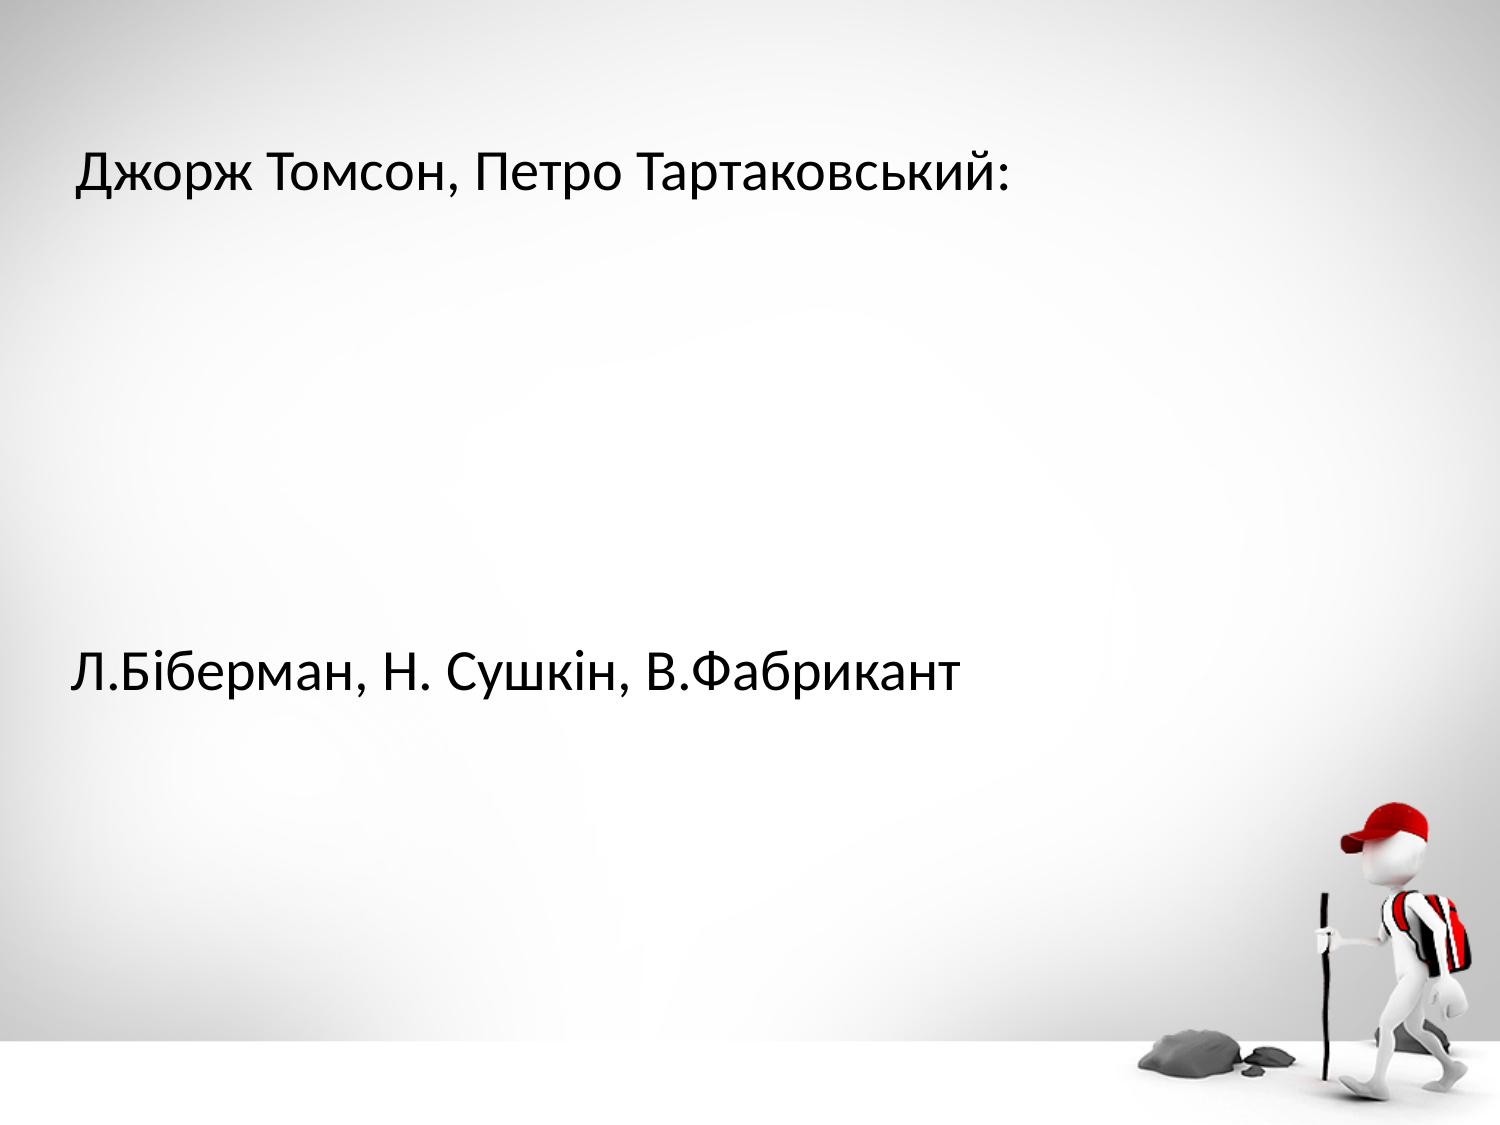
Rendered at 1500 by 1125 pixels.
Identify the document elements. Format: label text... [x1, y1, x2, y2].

text_box Джорж Томсон, Петро Тартаковський: [60, 125, 1028, 210]
picture [0, 0, 1500, 1125]
text_box Л.Біберман, Н. Сушкін, В.Фабрикант [56, 624, 977, 710]
